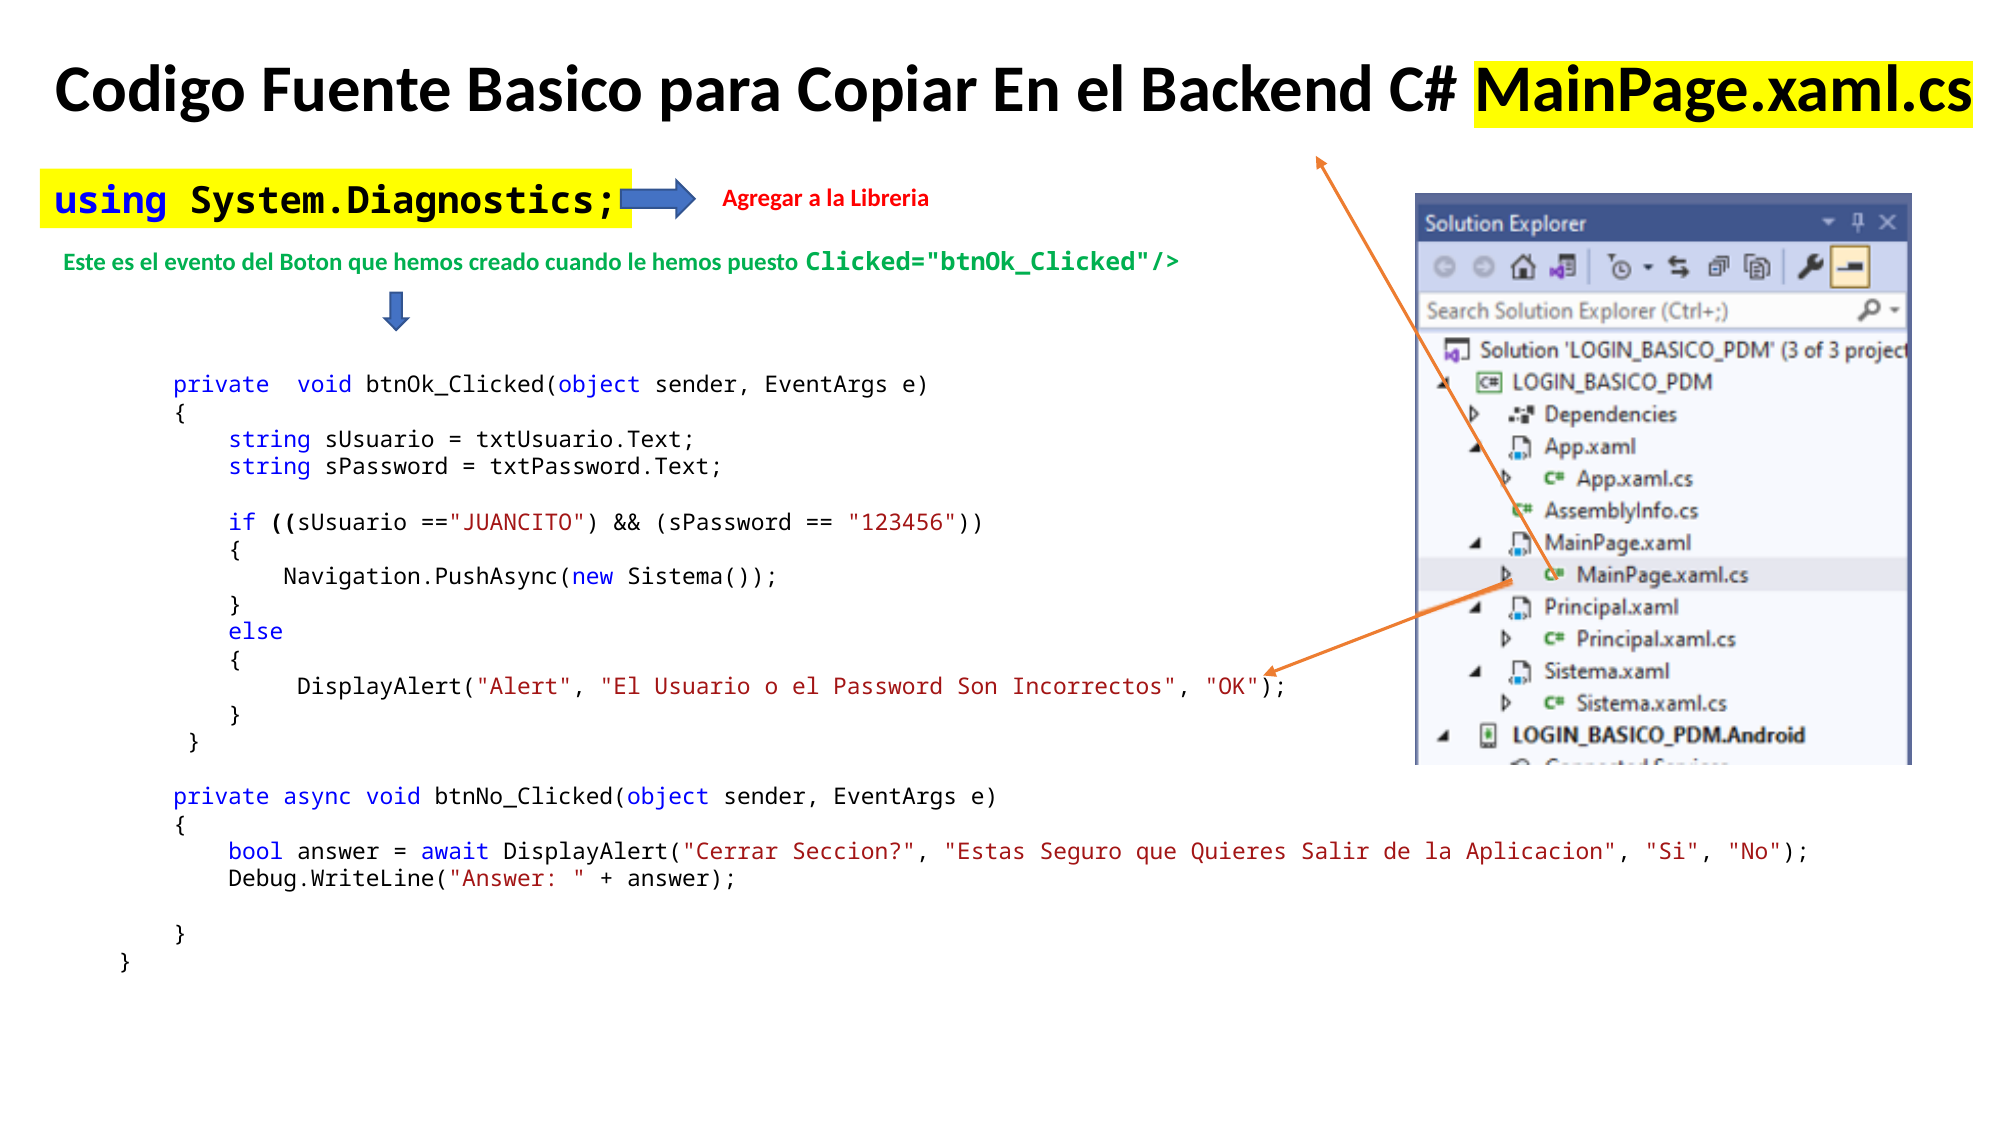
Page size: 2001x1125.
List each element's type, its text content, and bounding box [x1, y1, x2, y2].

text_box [1315, 155, 1558, 580]
text_box Este es el evento del Boton que hemos creado cuando le hemos puesto Clicked="btnOk_Clicked"/> [48, 238, 1315, 283]
picture [1415, 193, 1912, 765]
text_box Agregar a la Libreria [707, 174, 1051, 219]
text_box [382, 291, 411, 332]
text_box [1263, 579, 1513, 676]
text_box [619, 177, 697, 220]
text_box private void btnOk_Clicked(object sender, EventArgs e) { string sUsuario = txtUsuario.Text; string sPassword = txtPassword.Text; if ((sUsuario =="JUANCITO") && (sPassword == "123456")) { Navigation.PushAsync(new Sistema()); } else { DisplayAlert("Alert", "El Usuario o el Password Son Incorrectos", "OK"); } } private async void btnNo_Clicked(object sender, EventArgs e) { bool answer = await DisplayAlert("Cerrar Seccion?", "Estas Seguro que Quieres Salir de la Aplicacion", "Si", "No"); Debug.WriteLine("Answer: " + answer); } } [48, 334, 1859, 982]
text_box Codigo Fuente Basico para Copiar En el Backend C# MainPage.xaml.cs [29, 37, 2000, 132]
text_box using System.Diagnostics; [39, 168, 632, 229]
